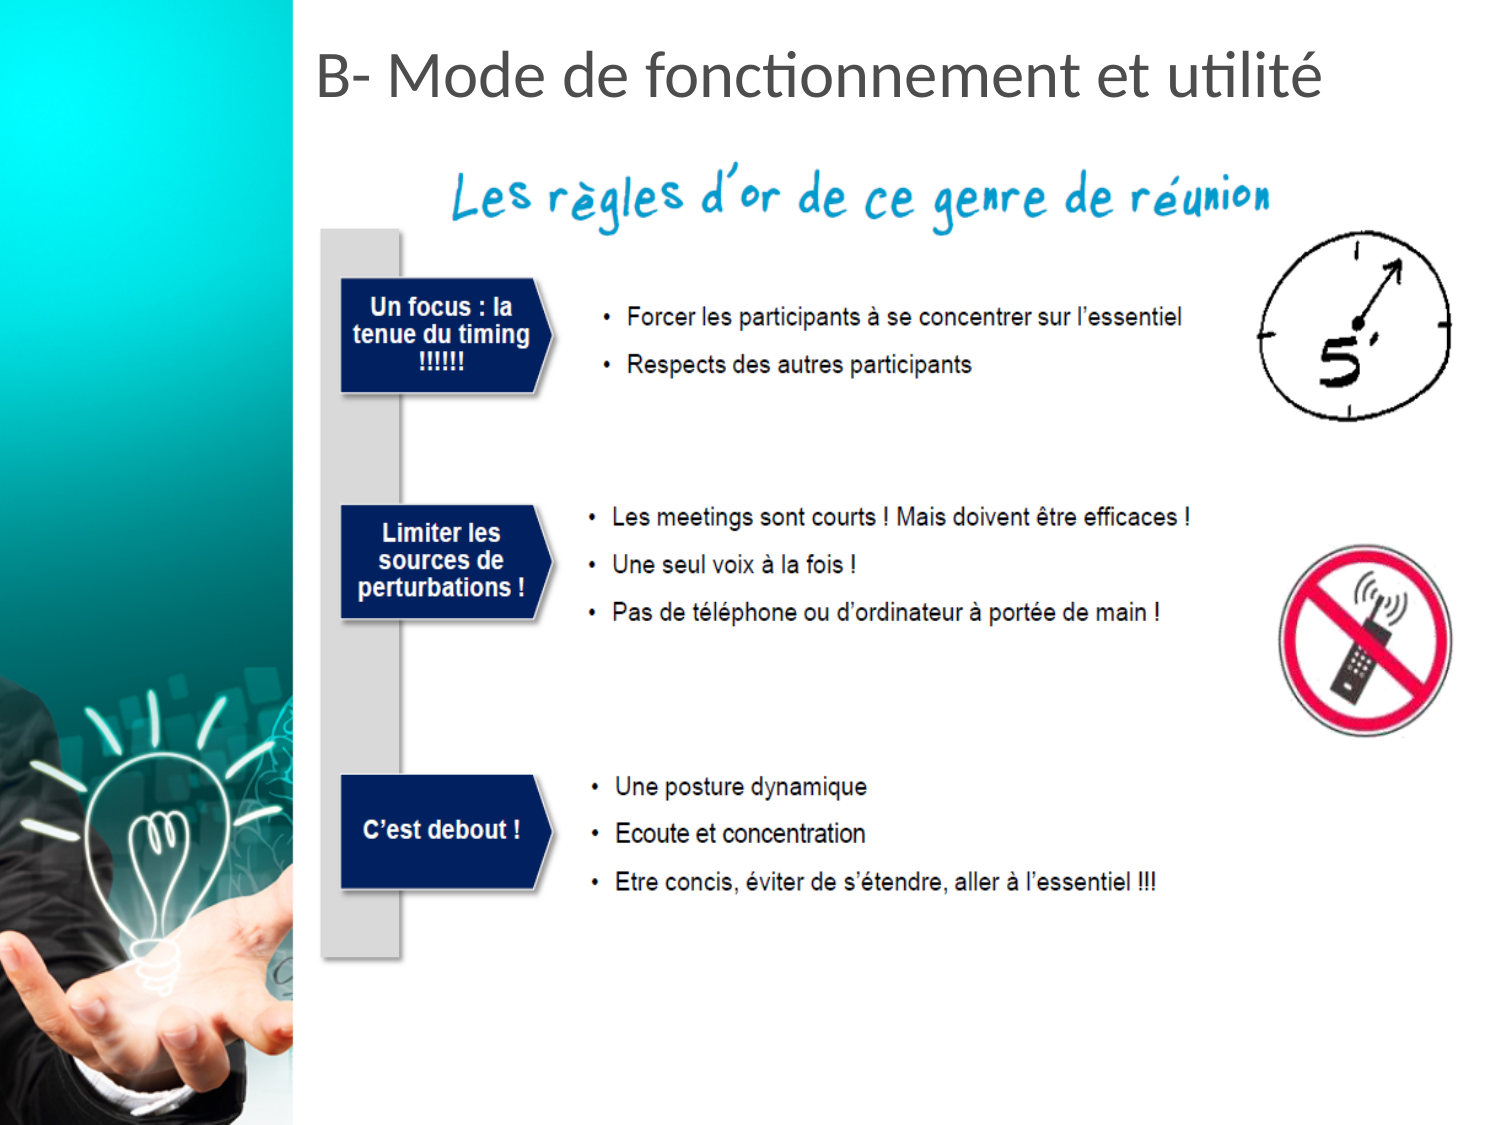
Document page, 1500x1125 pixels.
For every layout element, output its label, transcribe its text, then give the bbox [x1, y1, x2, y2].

title B- Mode de fonctionnement et utilité [300, 12, 1438, 130]
picture [0, 0, 1500, 1125]
